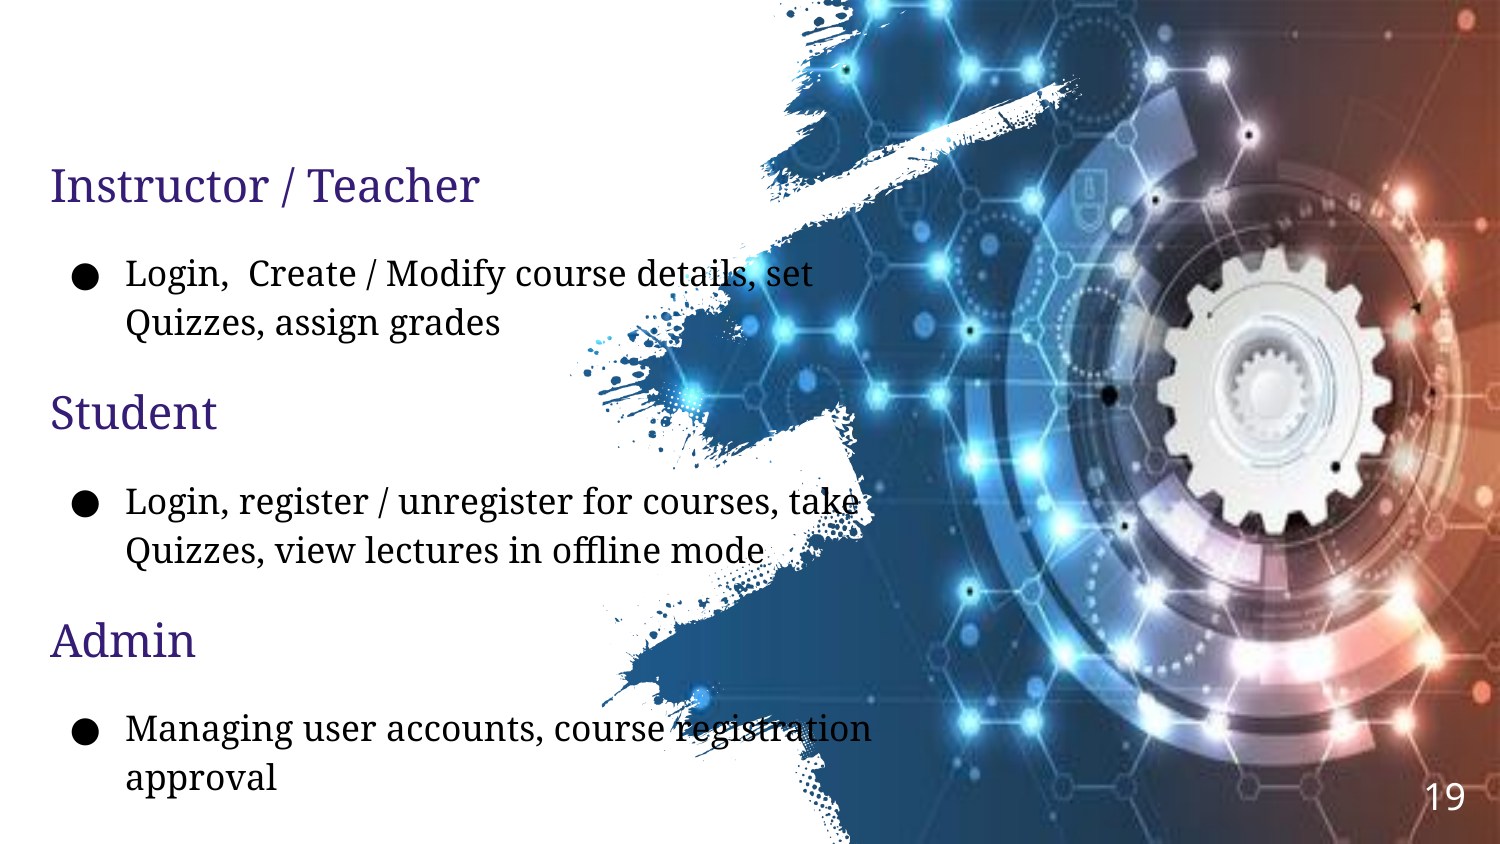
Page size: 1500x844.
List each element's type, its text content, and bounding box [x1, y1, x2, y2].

picture [0, 0, 1500, 844]
slide_number ‹#› [1391, 766, 1482, 832]
text_box Instructor / Teacher Login, Create / Modify course details, set Quizzes, assign grades Student Login, register / unregister for courses, take Quizzes, view lectures in offline mode Admin Managing user accounts, course registration approval [35, 133, 914, 789]
